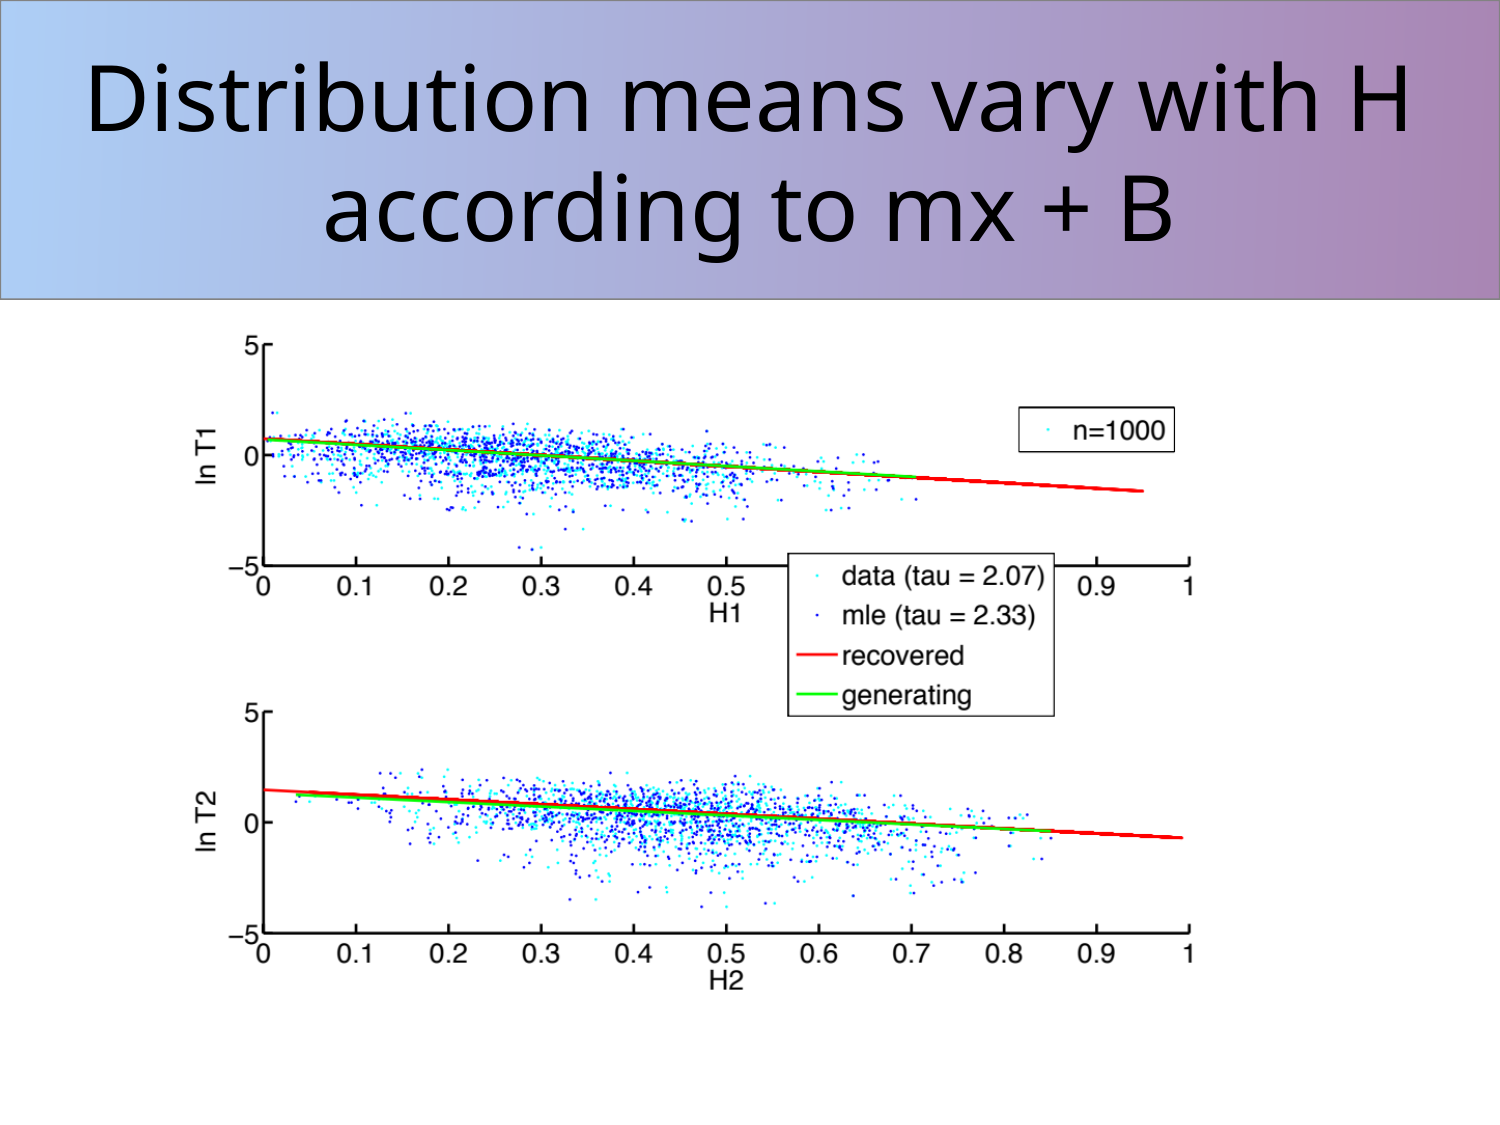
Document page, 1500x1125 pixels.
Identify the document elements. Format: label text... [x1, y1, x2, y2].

picture [187, 324, 1201, 998]
title Distribution means vary with H according to mx + B [0, 0, 1500, 300]
